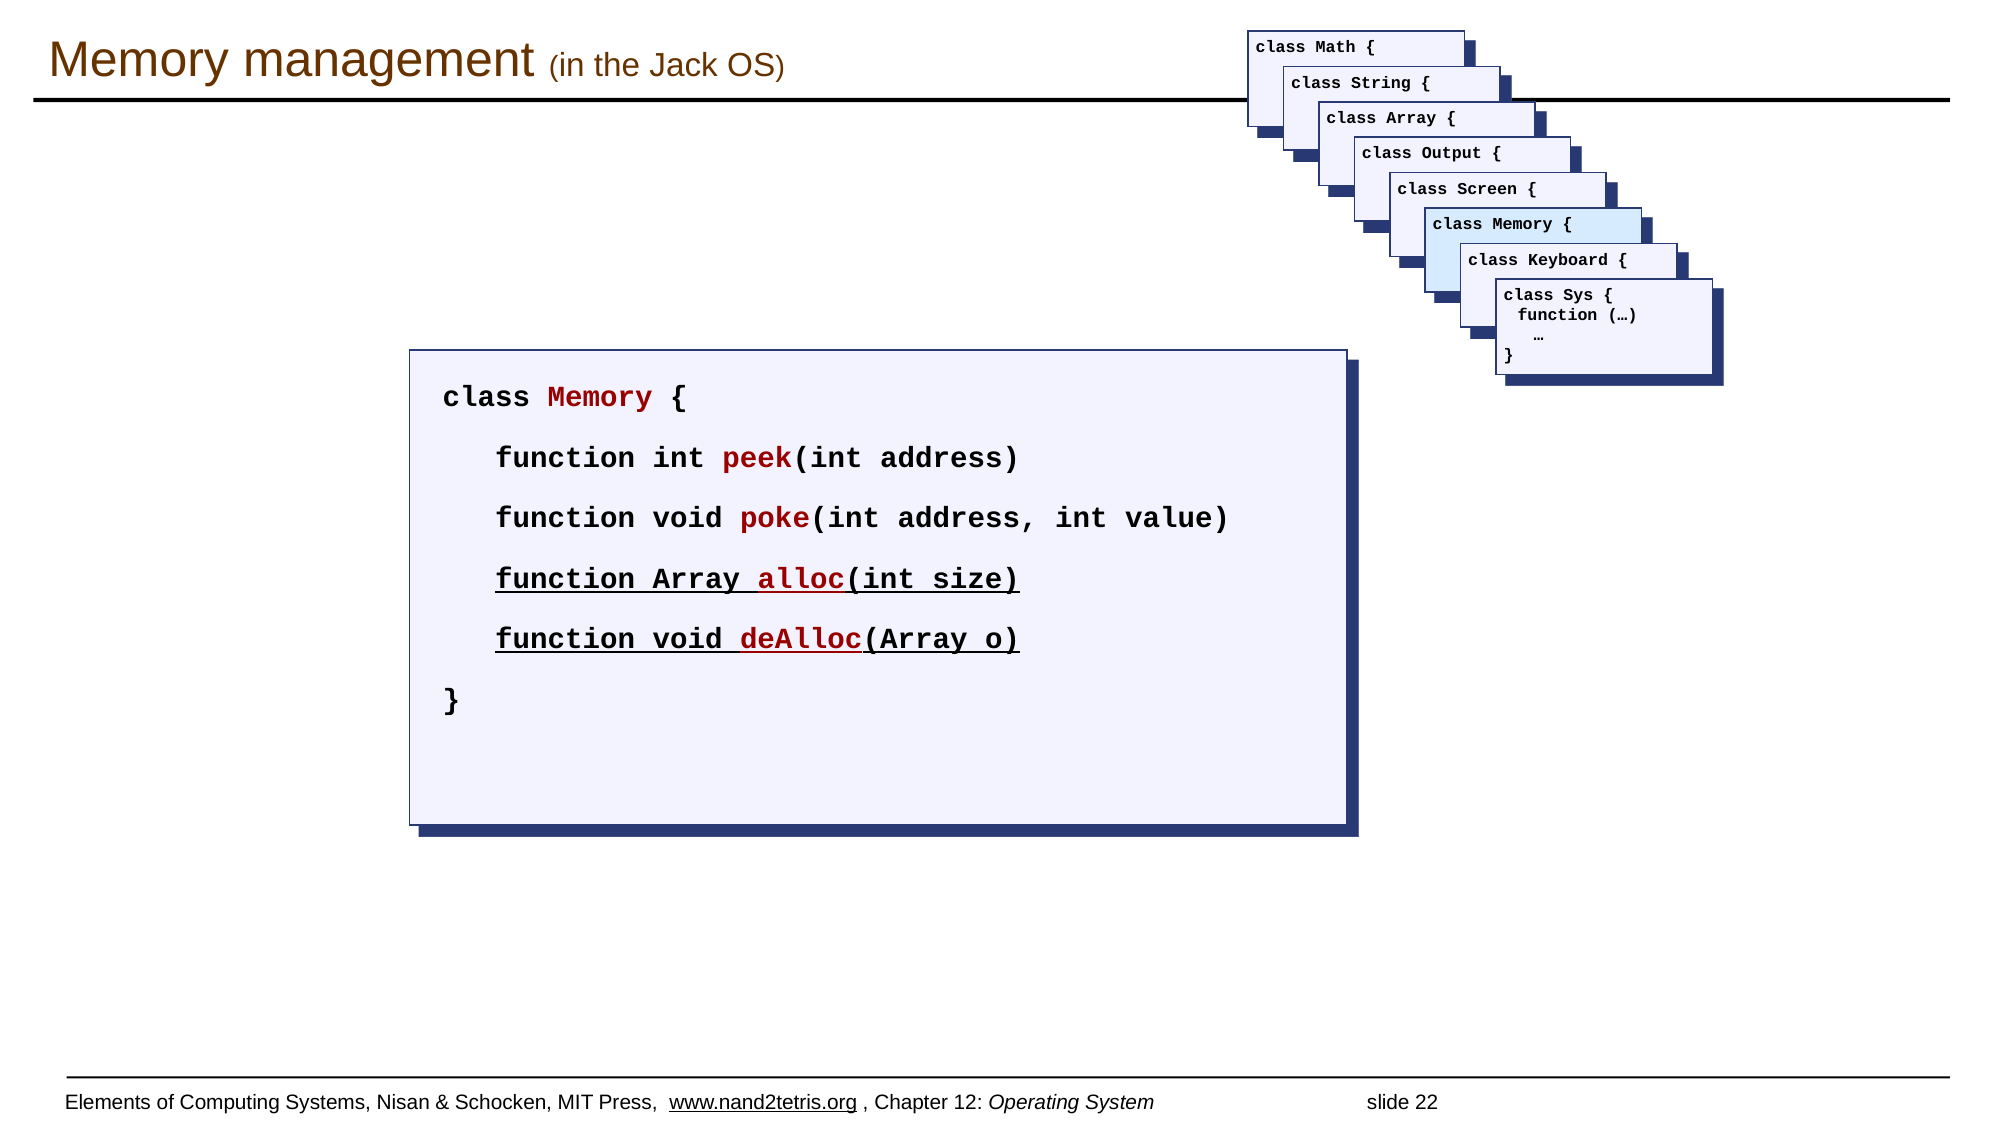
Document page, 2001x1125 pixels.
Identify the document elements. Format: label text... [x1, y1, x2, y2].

text_box class Memory { function int peek(int address) function void poke(int address, int value) function Array alloc(int size) function void deAlloc(Array o) } [409, 350, 1347, 825]
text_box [1247, 30, 1713, 375]
title Memory management (in the Jack OS) [33, 12, 1950, 100]
